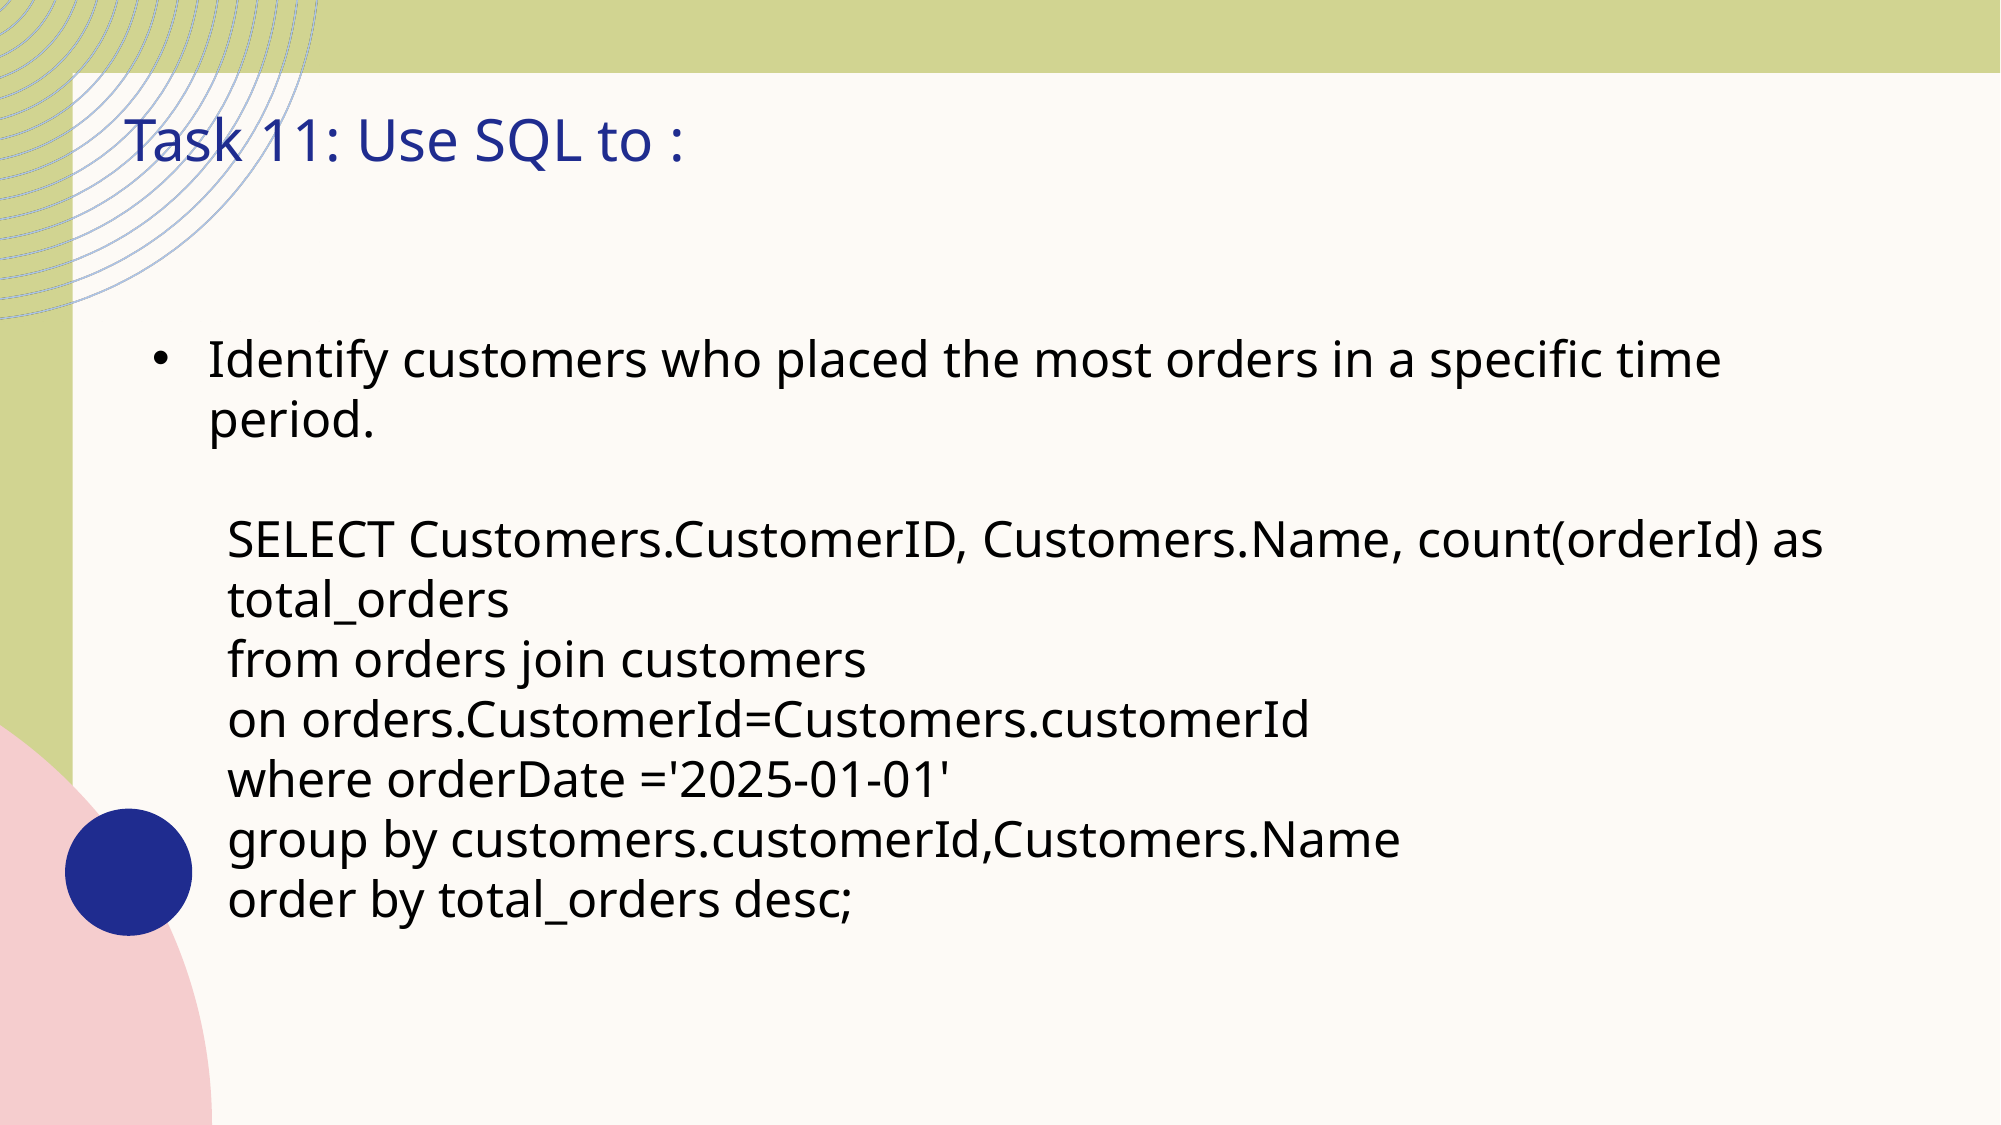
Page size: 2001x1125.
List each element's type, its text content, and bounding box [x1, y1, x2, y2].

text_box Task 11: Use SQL to : [109, 95, 1891, 238]
text_box Identify customers who placed the most orders in a specific time period. SELECT Customers.CustomerID, Customers.Name, count(orderId) as total_orders from orders join customers on orders.CustomerId=Customers.customerId where orderDate ='2025-01-01' group by customers.customerId,Customers.Name order by total_orders desc; [137, 274, 1863, 995]
picture [0, 0, 2001, 785]
